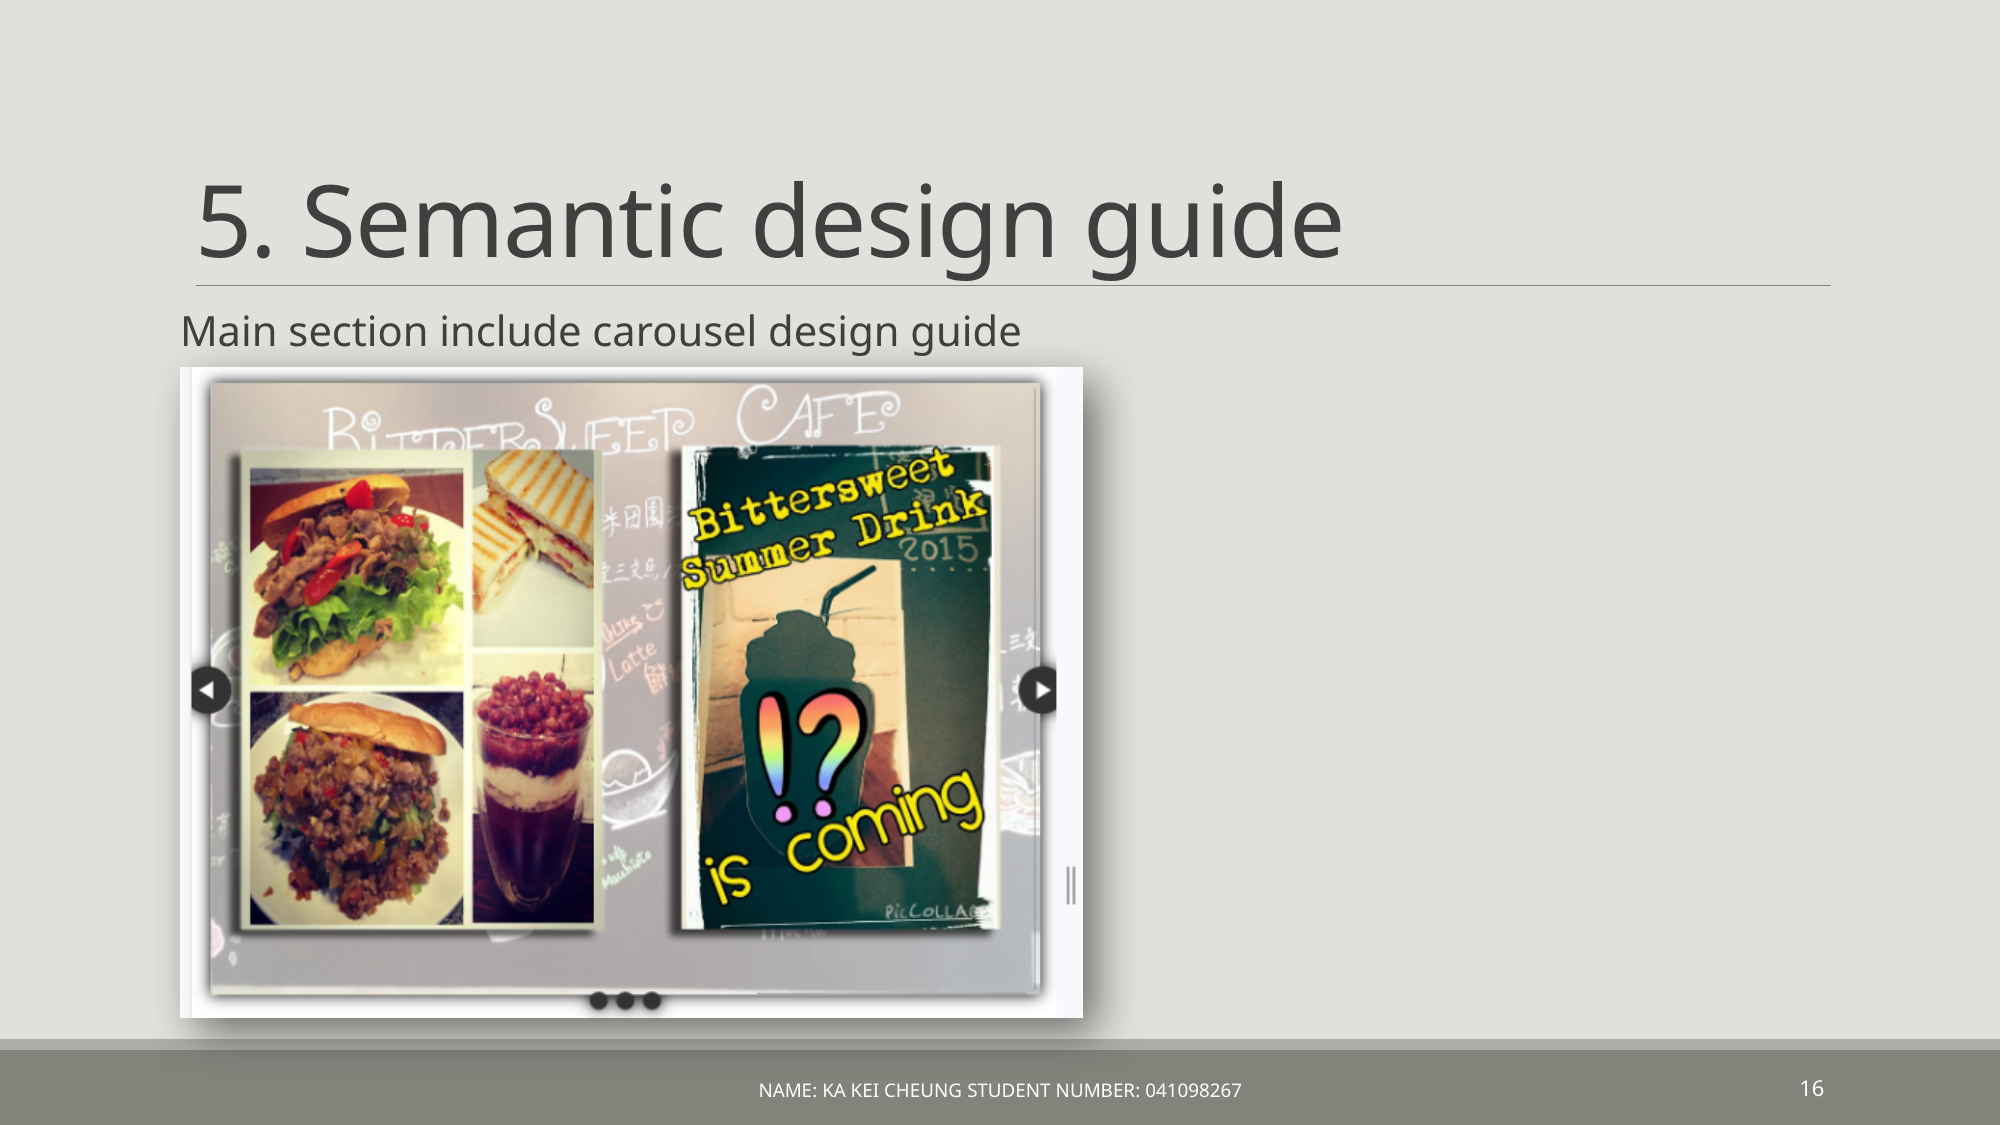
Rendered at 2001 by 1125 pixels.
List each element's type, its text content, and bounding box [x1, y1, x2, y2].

title 5. Semantic design guide [180, 47, 1830, 285]
slide_number 16 [1624, 1059, 1840, 1120]
footer Name: Ka Kei Cheung Student Number: 041098267 [604, 1059, 1396, 1120]
picture [179, 366, 1084, 1019]
list Main section include carousel design guide [180, 302, 1830, 963]
